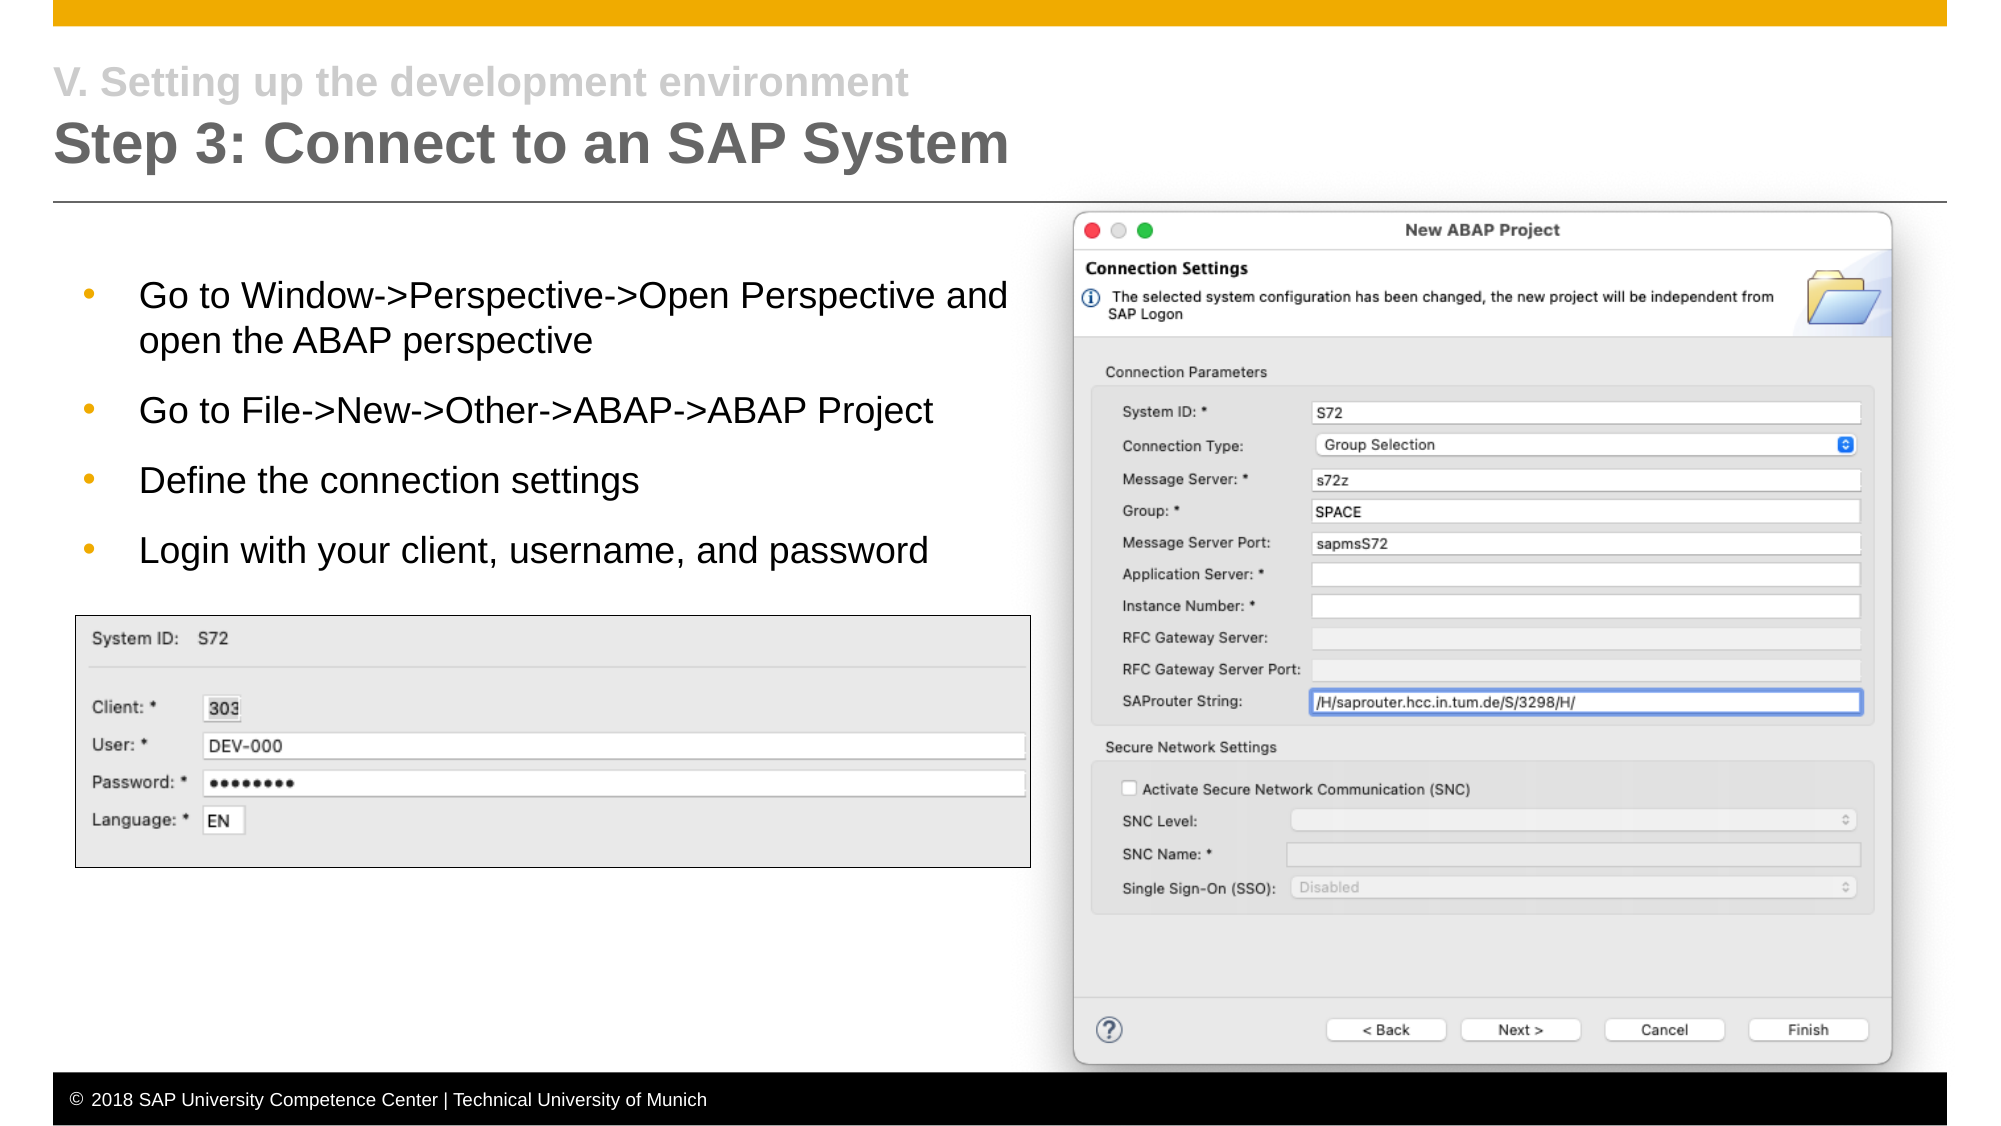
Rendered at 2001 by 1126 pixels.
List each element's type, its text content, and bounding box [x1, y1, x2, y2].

list Go to Window->Perspective->Open Perspective and open the ABAP perspective Go to File->New->Other->ABAP->ABAP Project Define the connection settings Login with your client, username, and password [53, 270, 994, 992]
picture [74, 162, 1967, 1126]
title V. Setting up the development environment Step 3: Connect to an SAP System [53, 53, 1947, 178]
